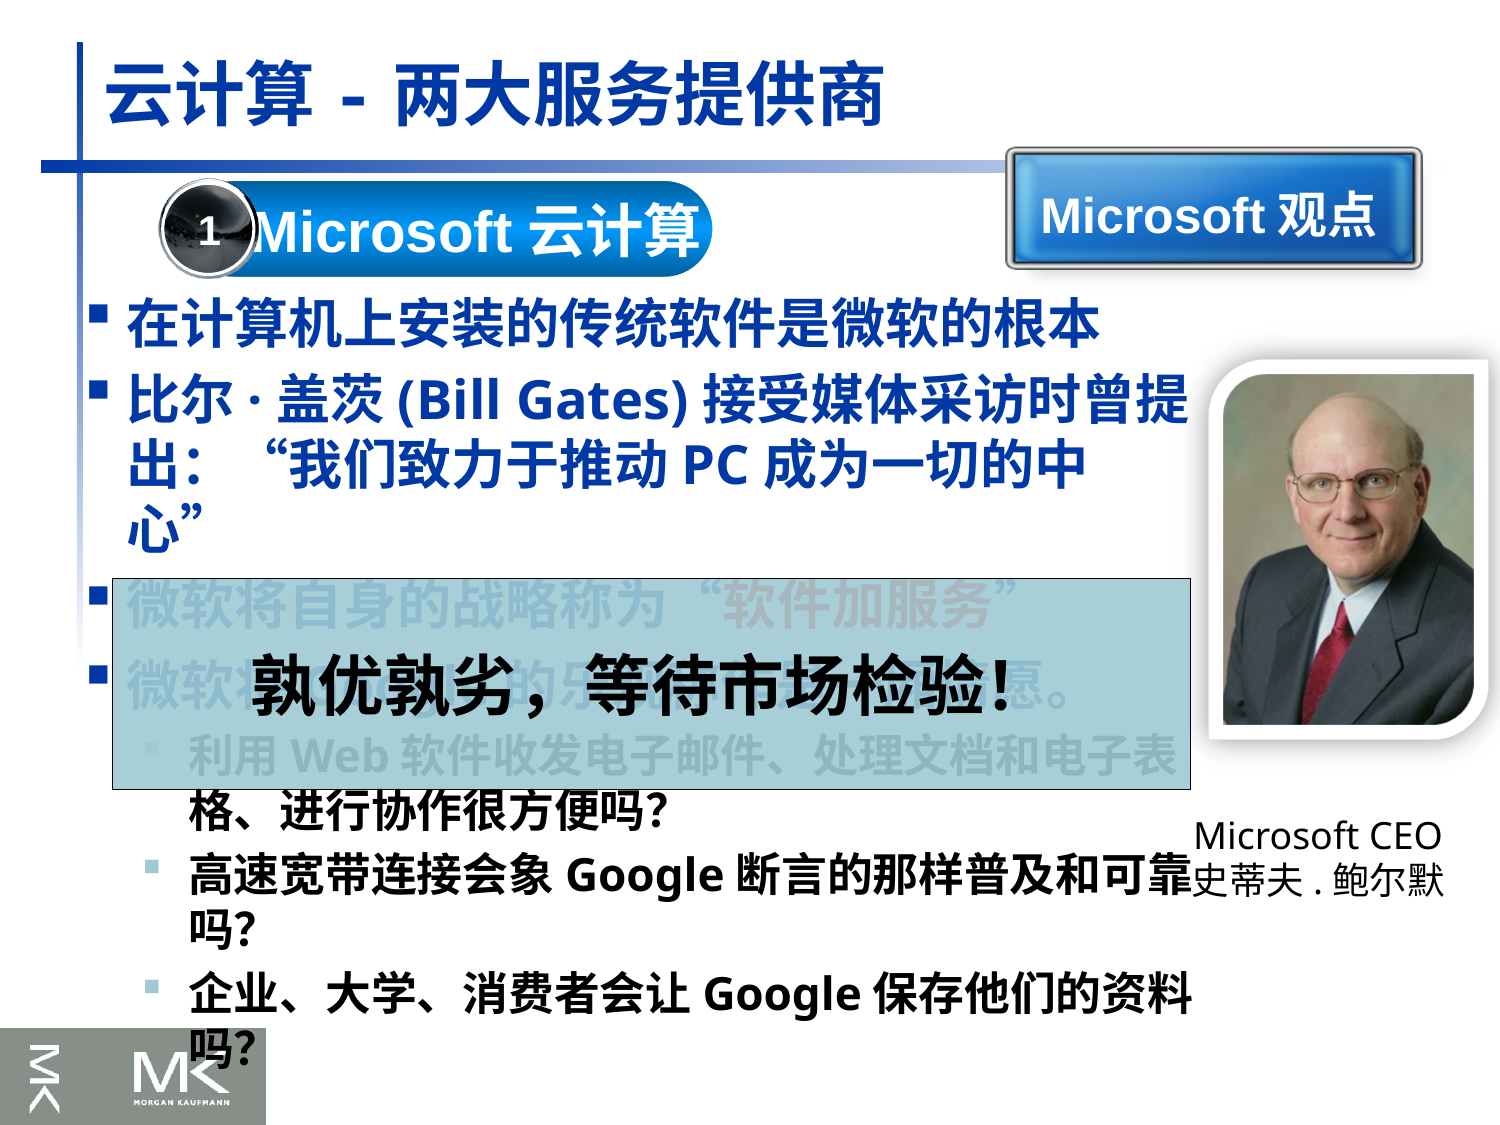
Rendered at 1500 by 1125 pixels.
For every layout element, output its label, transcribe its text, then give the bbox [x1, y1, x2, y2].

picture [1166, 317, 1500, 782]
text_box Microsoft CEO 史蒂夫.鲍尔默 [1176, 805, 1460, 910]
picture [0, 1028, 266, 1125]
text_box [997, 136, 1432, 289]
title 云计算-两大服务提供商 [88, 0, 1283, 142]
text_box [158, 178, 715, 280]
text_box 在计算机上安装的传统软件是微软的根本 比尔·盖茨(Bill Gates)接受媒体采访时曾提出：“我们致力于推动PC成为一切的中心” 微软将自身的战略称为“软件加服务” 微软将Google的乐观称作是一厢情愿。 利用Web软件收发电子邮件、处理文档和电子表格、进行协作很方便吗？ 高速宽带连接会象Google断言的那样普及和可靠吗？ 企业、大学、消费者会让Google保存他们的资料吗？ [51, 281, 1210, 1025]
text_box 孰优孰劣，等待市场检验！ [112, 578, 1166, 790]
